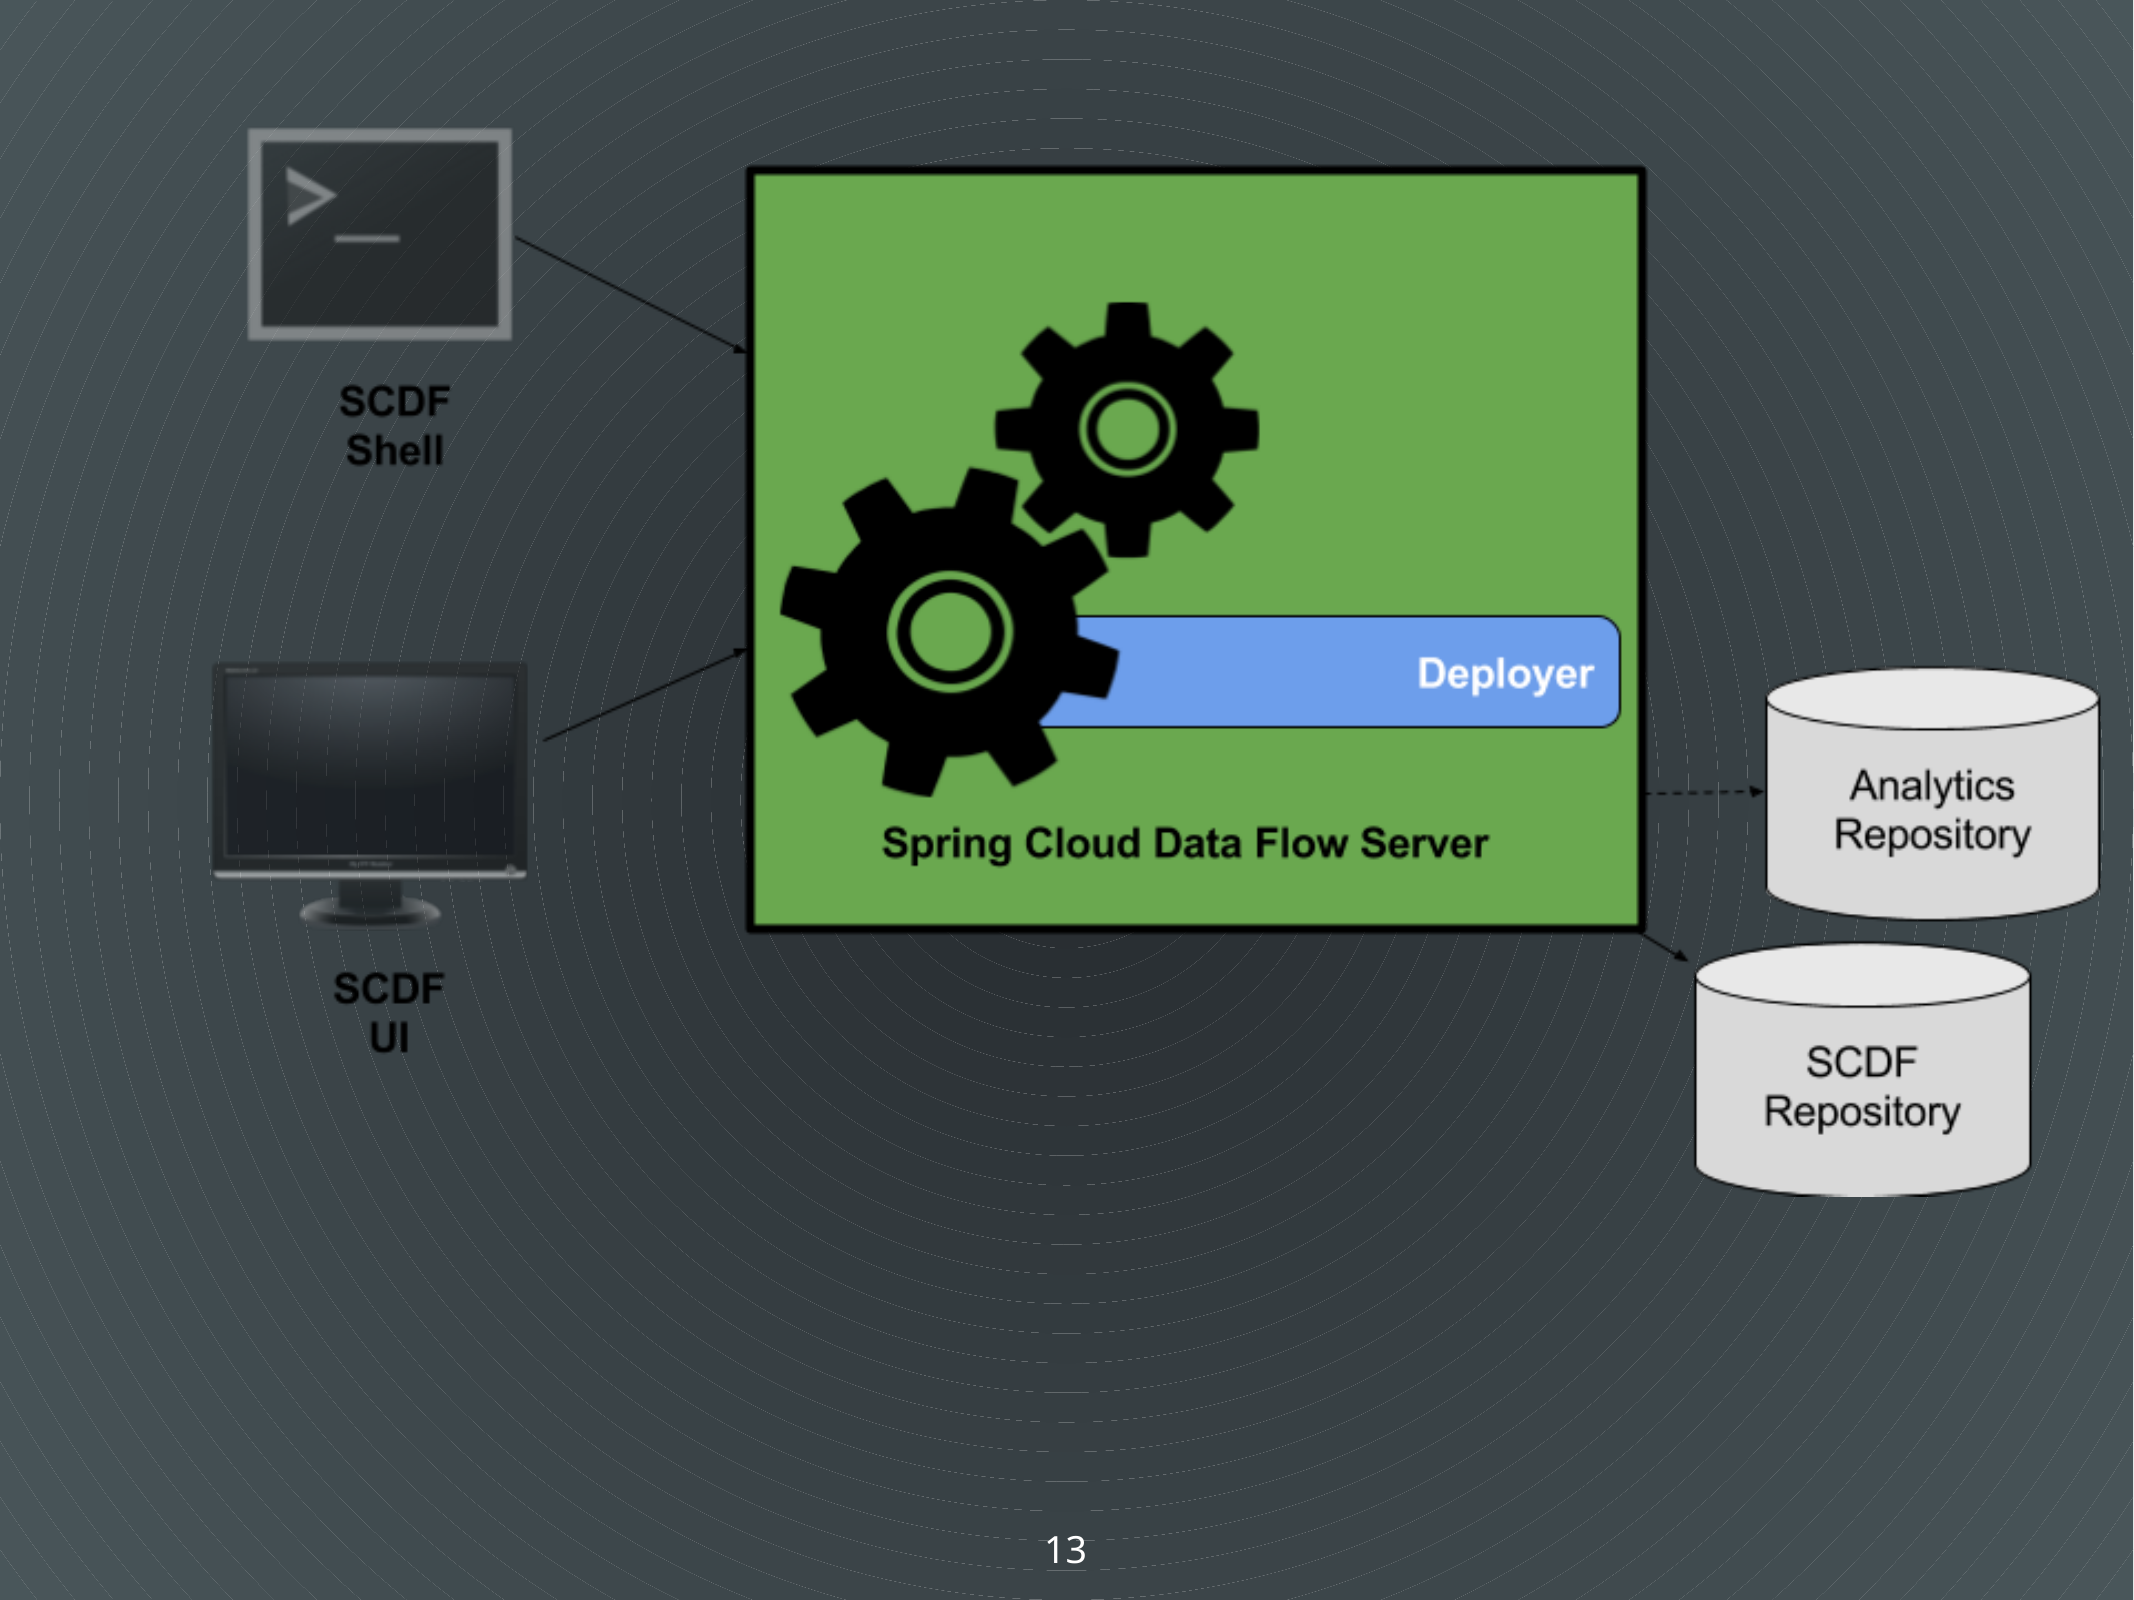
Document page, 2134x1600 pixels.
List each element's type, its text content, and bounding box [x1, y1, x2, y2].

slide_number 13 [1034, 1517, 1097, 1581]
picture [1, 0, 2132, 1197]
